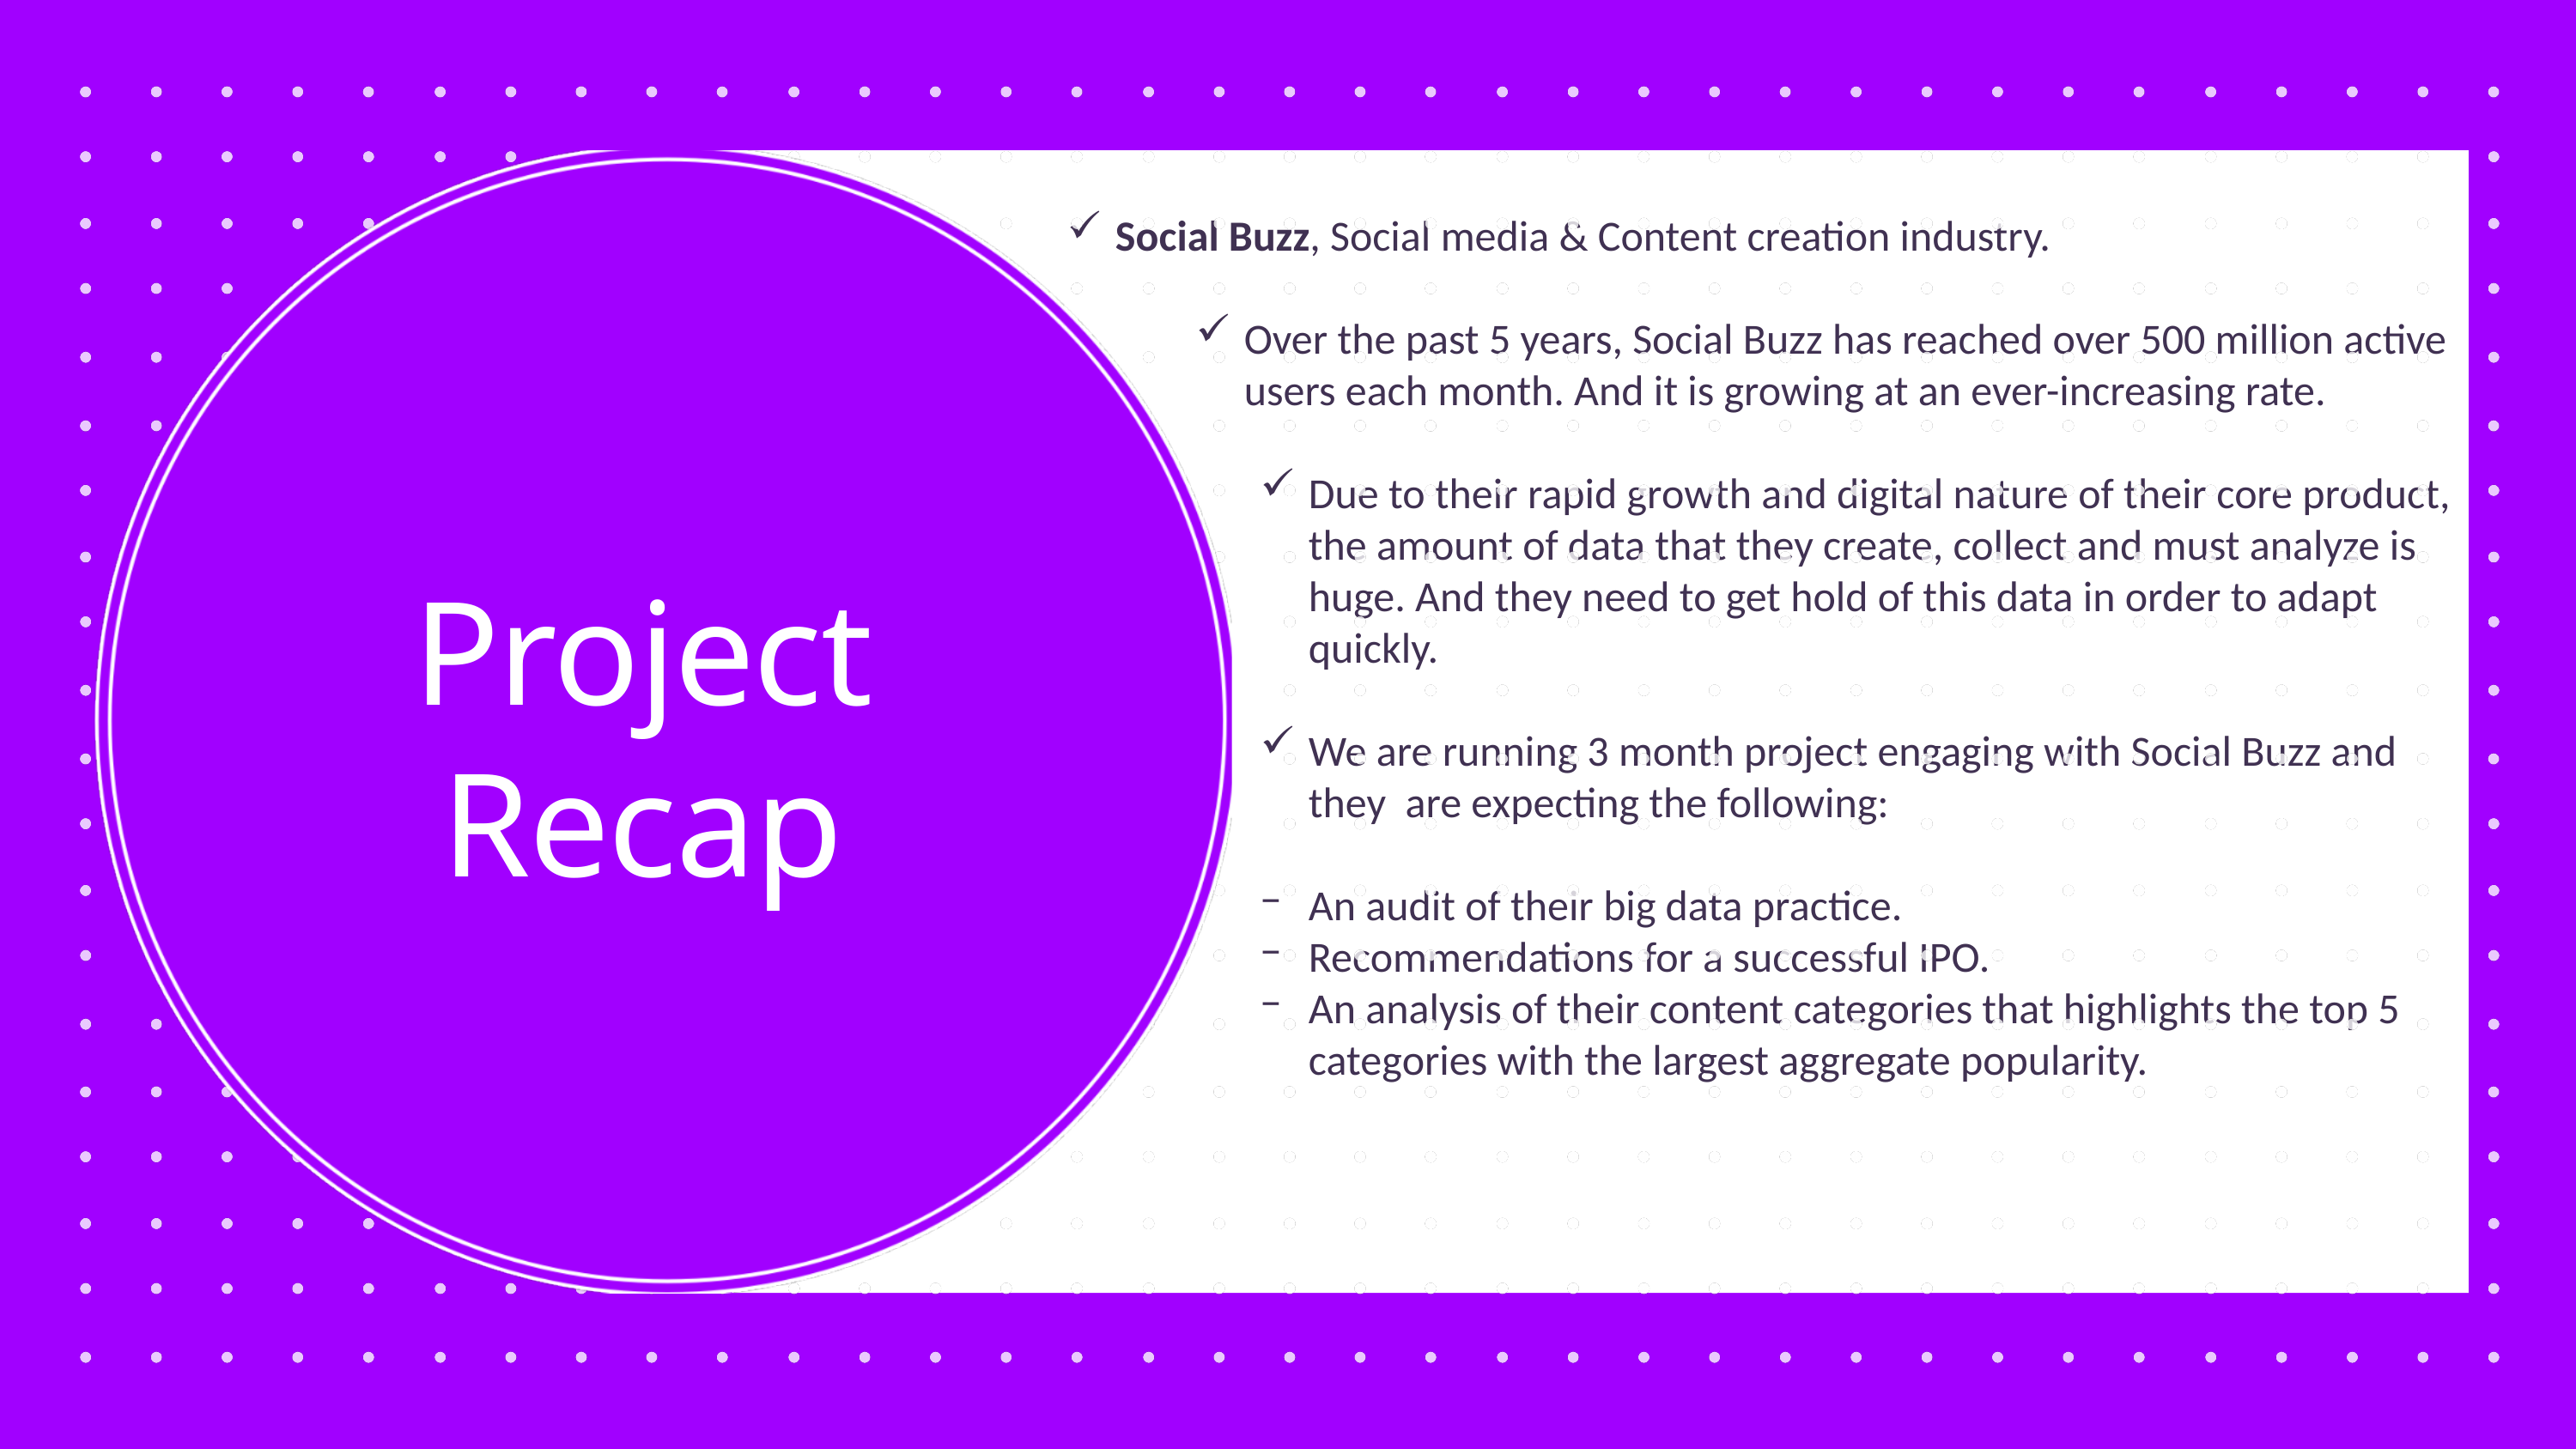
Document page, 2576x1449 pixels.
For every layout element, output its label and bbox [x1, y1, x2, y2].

text_box [72, 82, 2504, 1367]
picture [91, 149, 1232, 1294]
